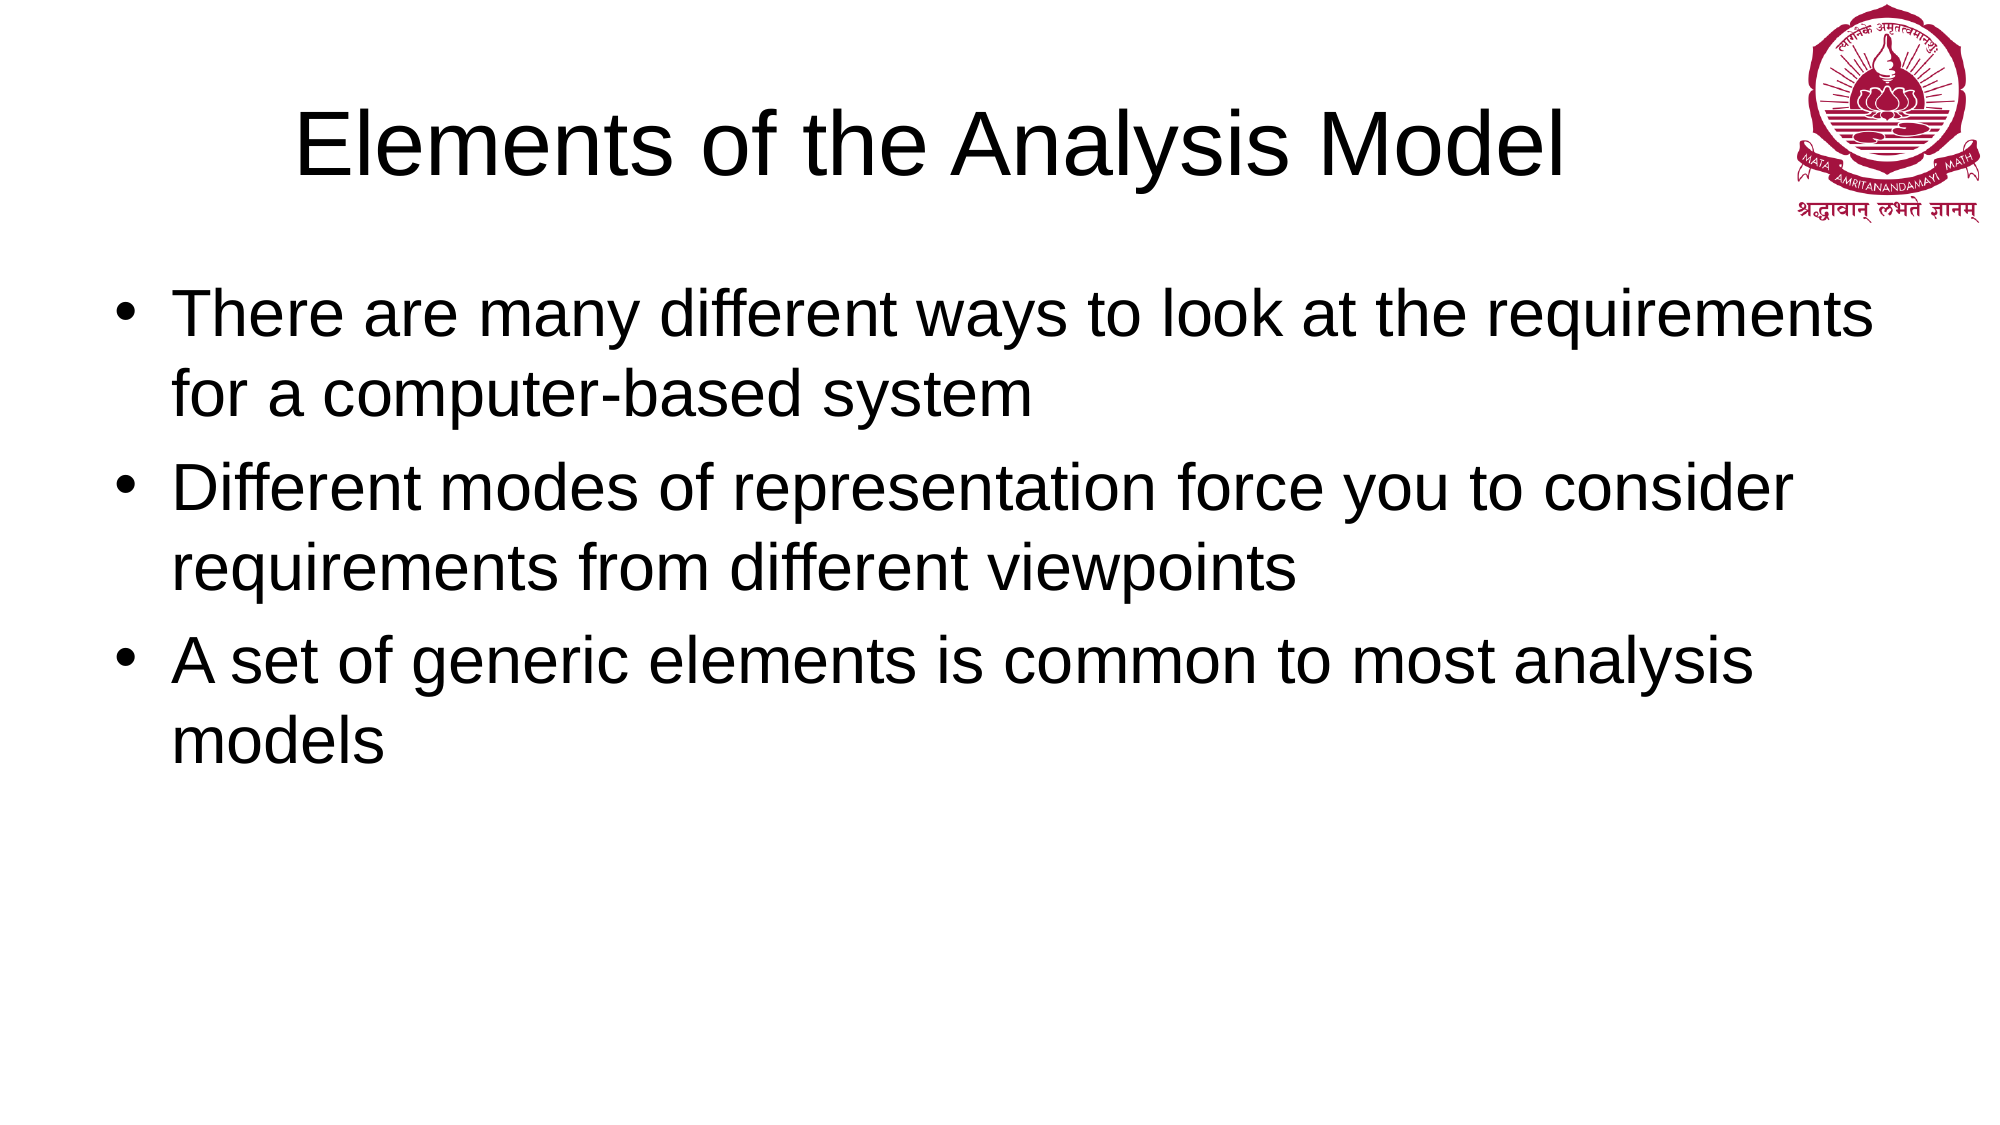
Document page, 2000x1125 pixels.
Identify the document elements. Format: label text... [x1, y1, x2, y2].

picture [1776, 1, 2000, 225]
list There are many different ways to look at the requirements for a computer-based system Different modes of representation force you to consider requirements from different viewpoints A set of generic elements is common to most analysis models [99, 262, 1900, 1005]
title Elements of the Analysis Model [99, 45, 1763, 233]
